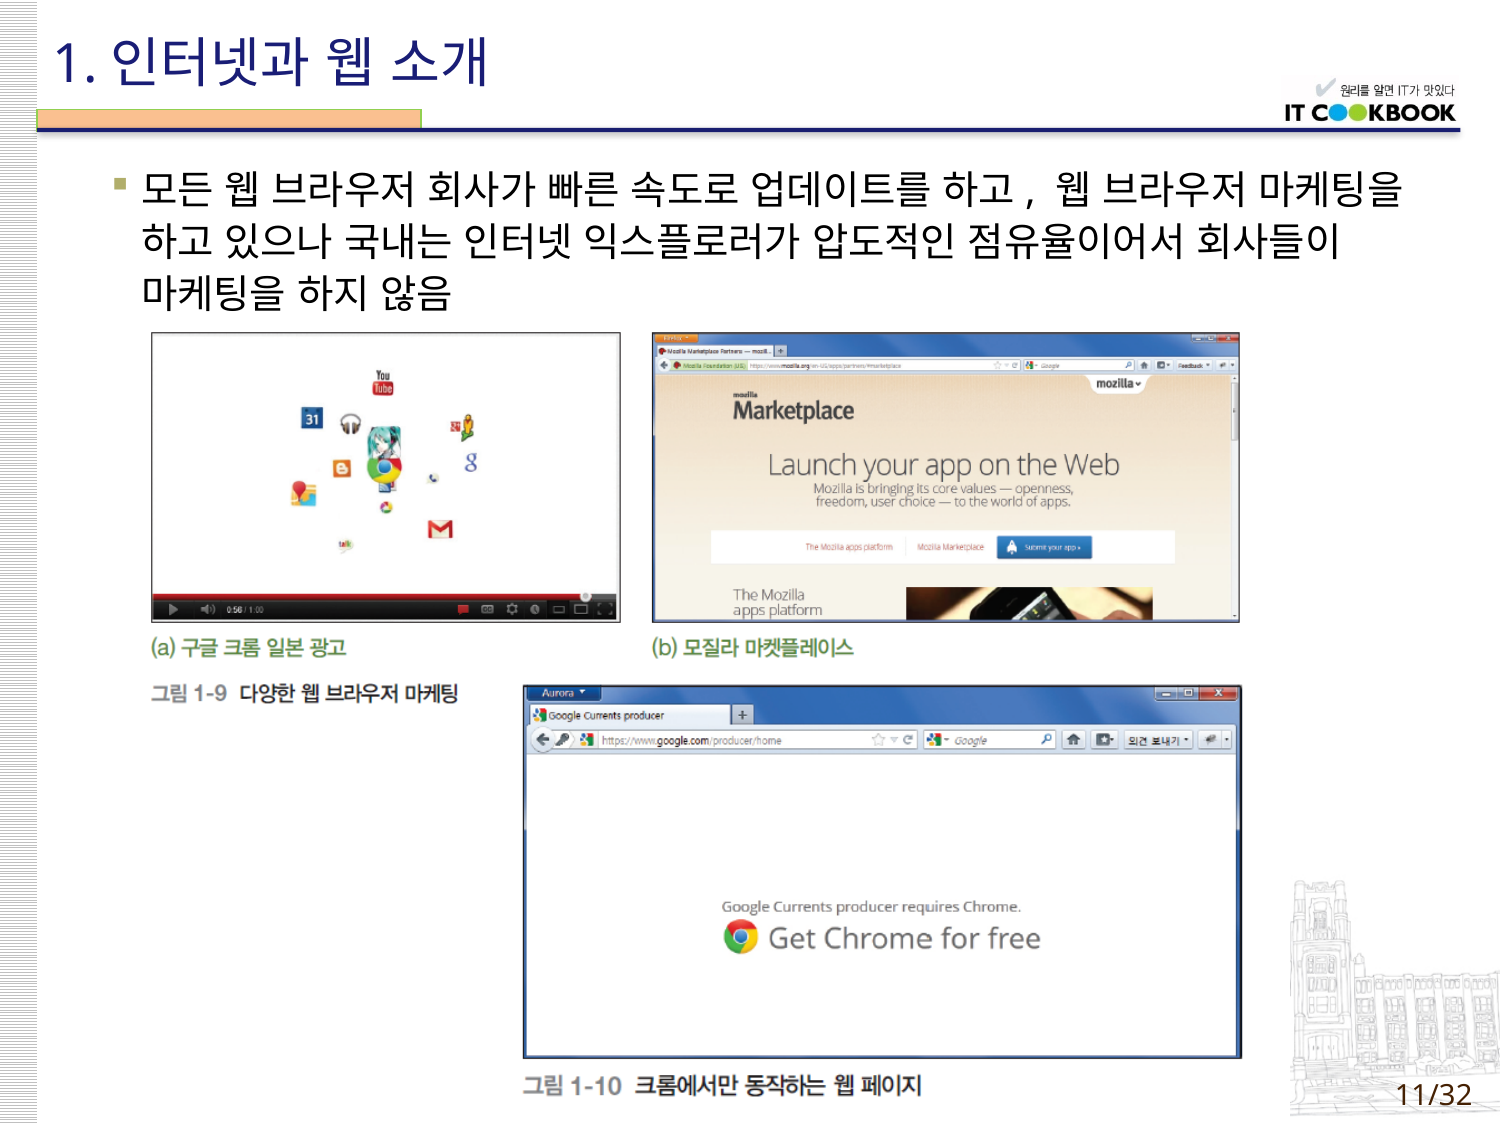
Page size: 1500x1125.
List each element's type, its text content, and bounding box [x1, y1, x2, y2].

list 모든 웹 브라우저 회사가 빠른 속도로 업데이트를 하고, 웹 브라우저 마케팅을 하고 있으나 국내는 인터넷 익스플로러가 압도적인 점유율이어서 회사들이 마케팅을 하지 않음 [37, 152, 1463, 1091]
picture [149, 330, 1251, 1100]
picture [1290, 874, 1500, 1125]
title 1.인터넷과 웹 소개 [37, 13, 1278, 109]
picture [1281, 75, 1459, 123]
